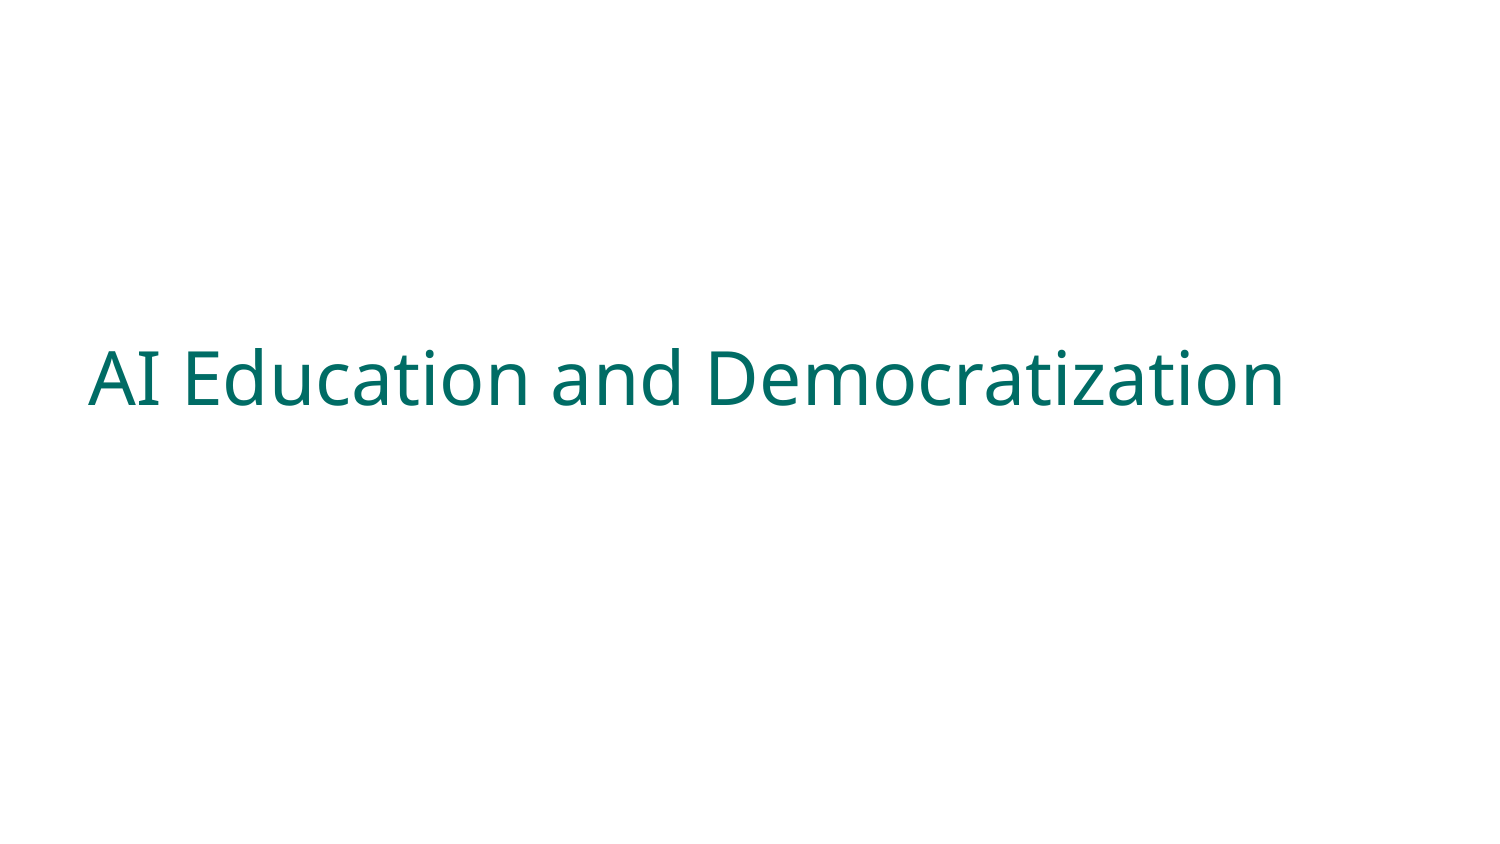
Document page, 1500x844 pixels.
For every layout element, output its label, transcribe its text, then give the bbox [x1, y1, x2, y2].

text_box AI Education and Democratization [73, 315, 1427, 436]
